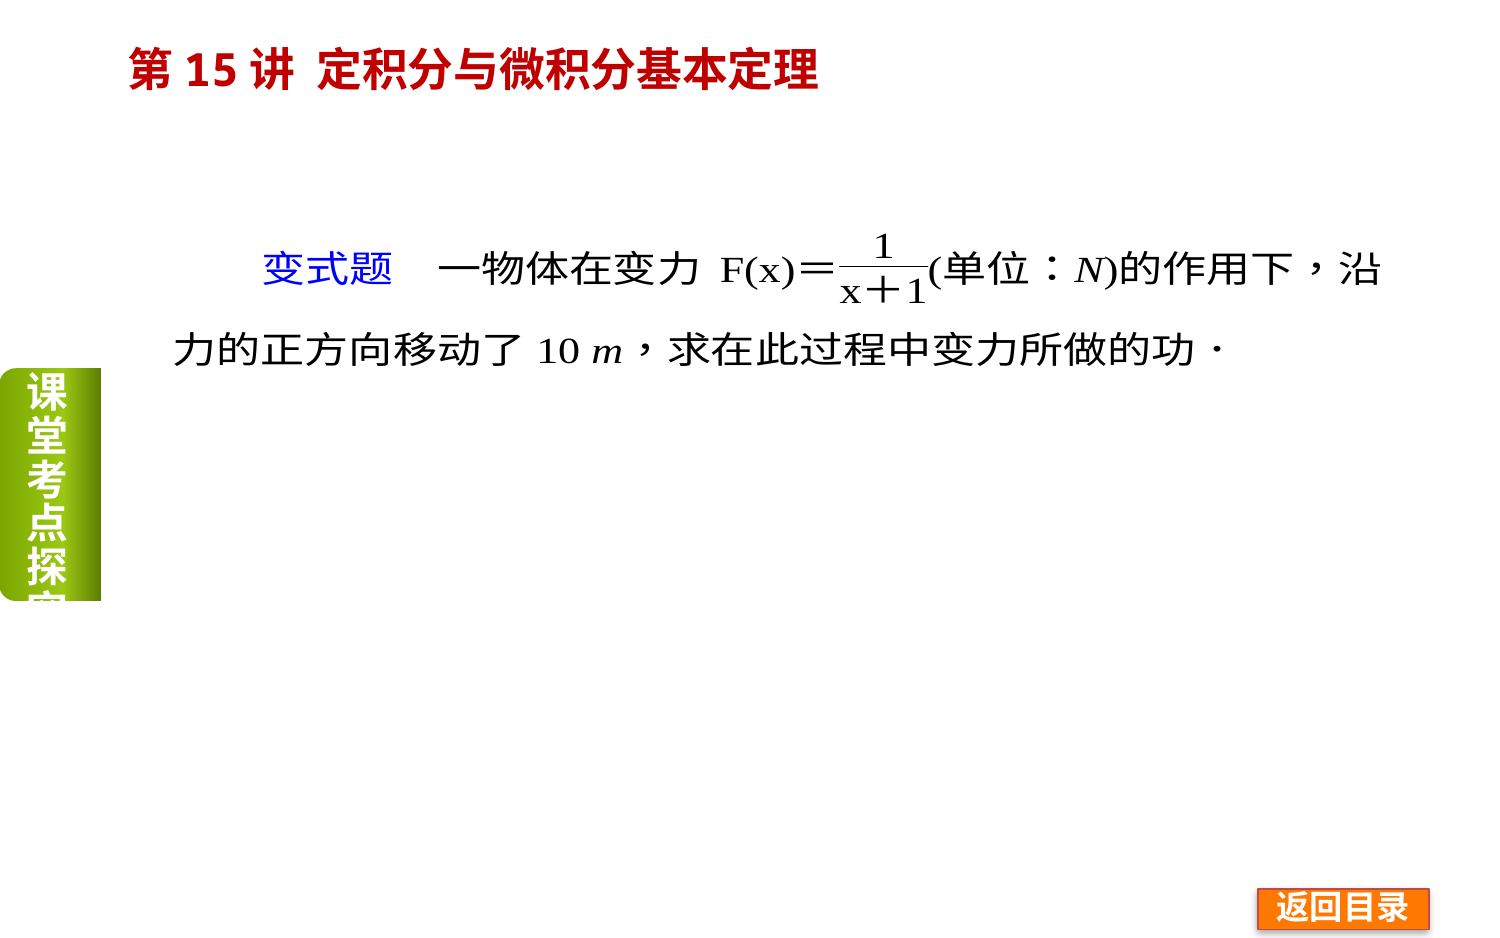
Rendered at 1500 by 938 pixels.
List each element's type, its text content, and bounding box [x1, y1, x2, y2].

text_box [172, 224, 1383, 894]
text_box 返回目录 [1257, 888, 1430, 930]
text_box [0, 364, 101, 602]
text_box 第15讲 定积分与微积分基本定理 [112, 35, 1211, 101]
